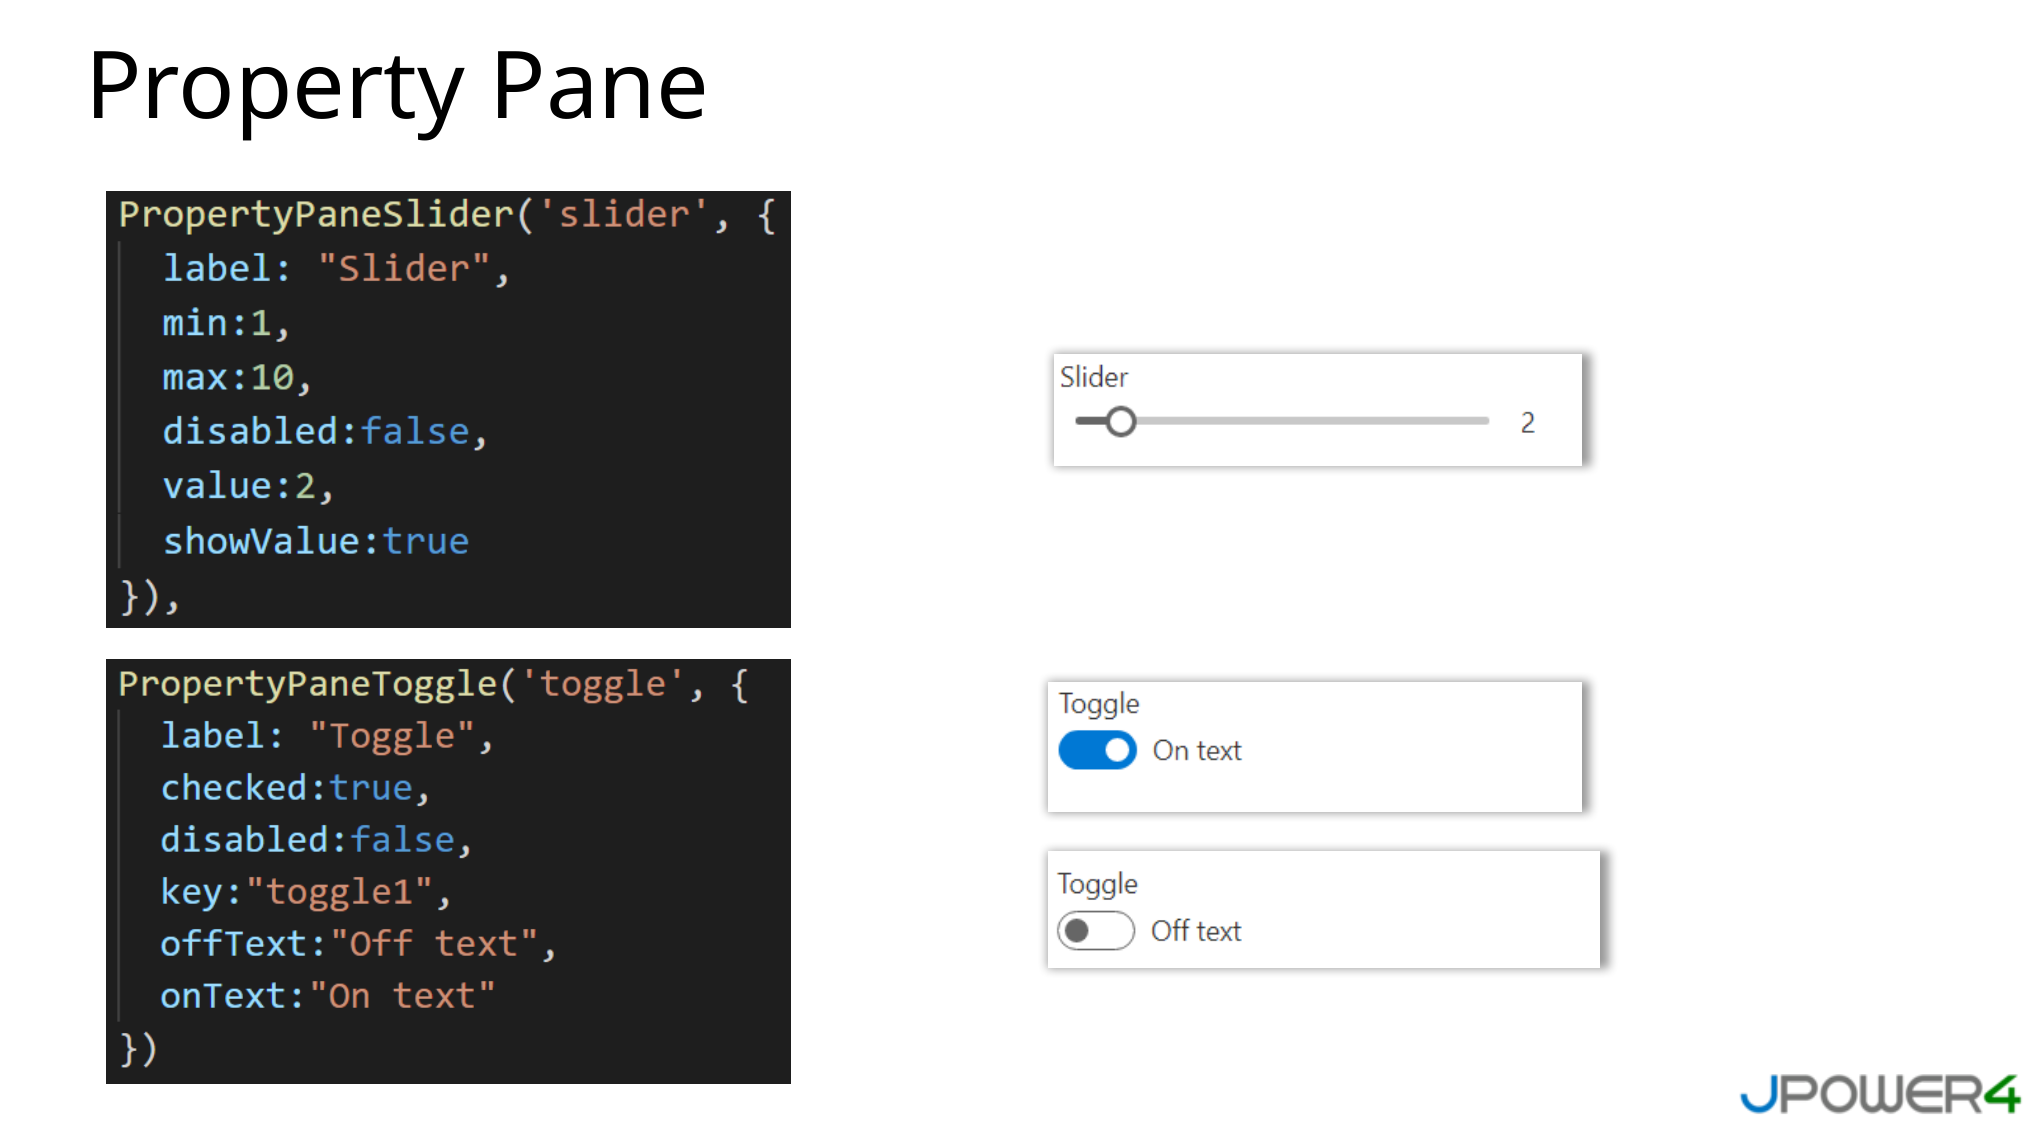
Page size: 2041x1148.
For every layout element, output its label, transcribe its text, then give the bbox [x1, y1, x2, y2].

picture [1048, 851, 1600, 968]
picture [106, 191, 791, 628]
picture [1054, 354, 1582, 466]
picture [1735, 1073, 2026, 1119]
text_box Property Pane [70, 30, 1970, 122]
picture [106, 659, 791, 1084]
picture [1048, 681, 1582, 812]
